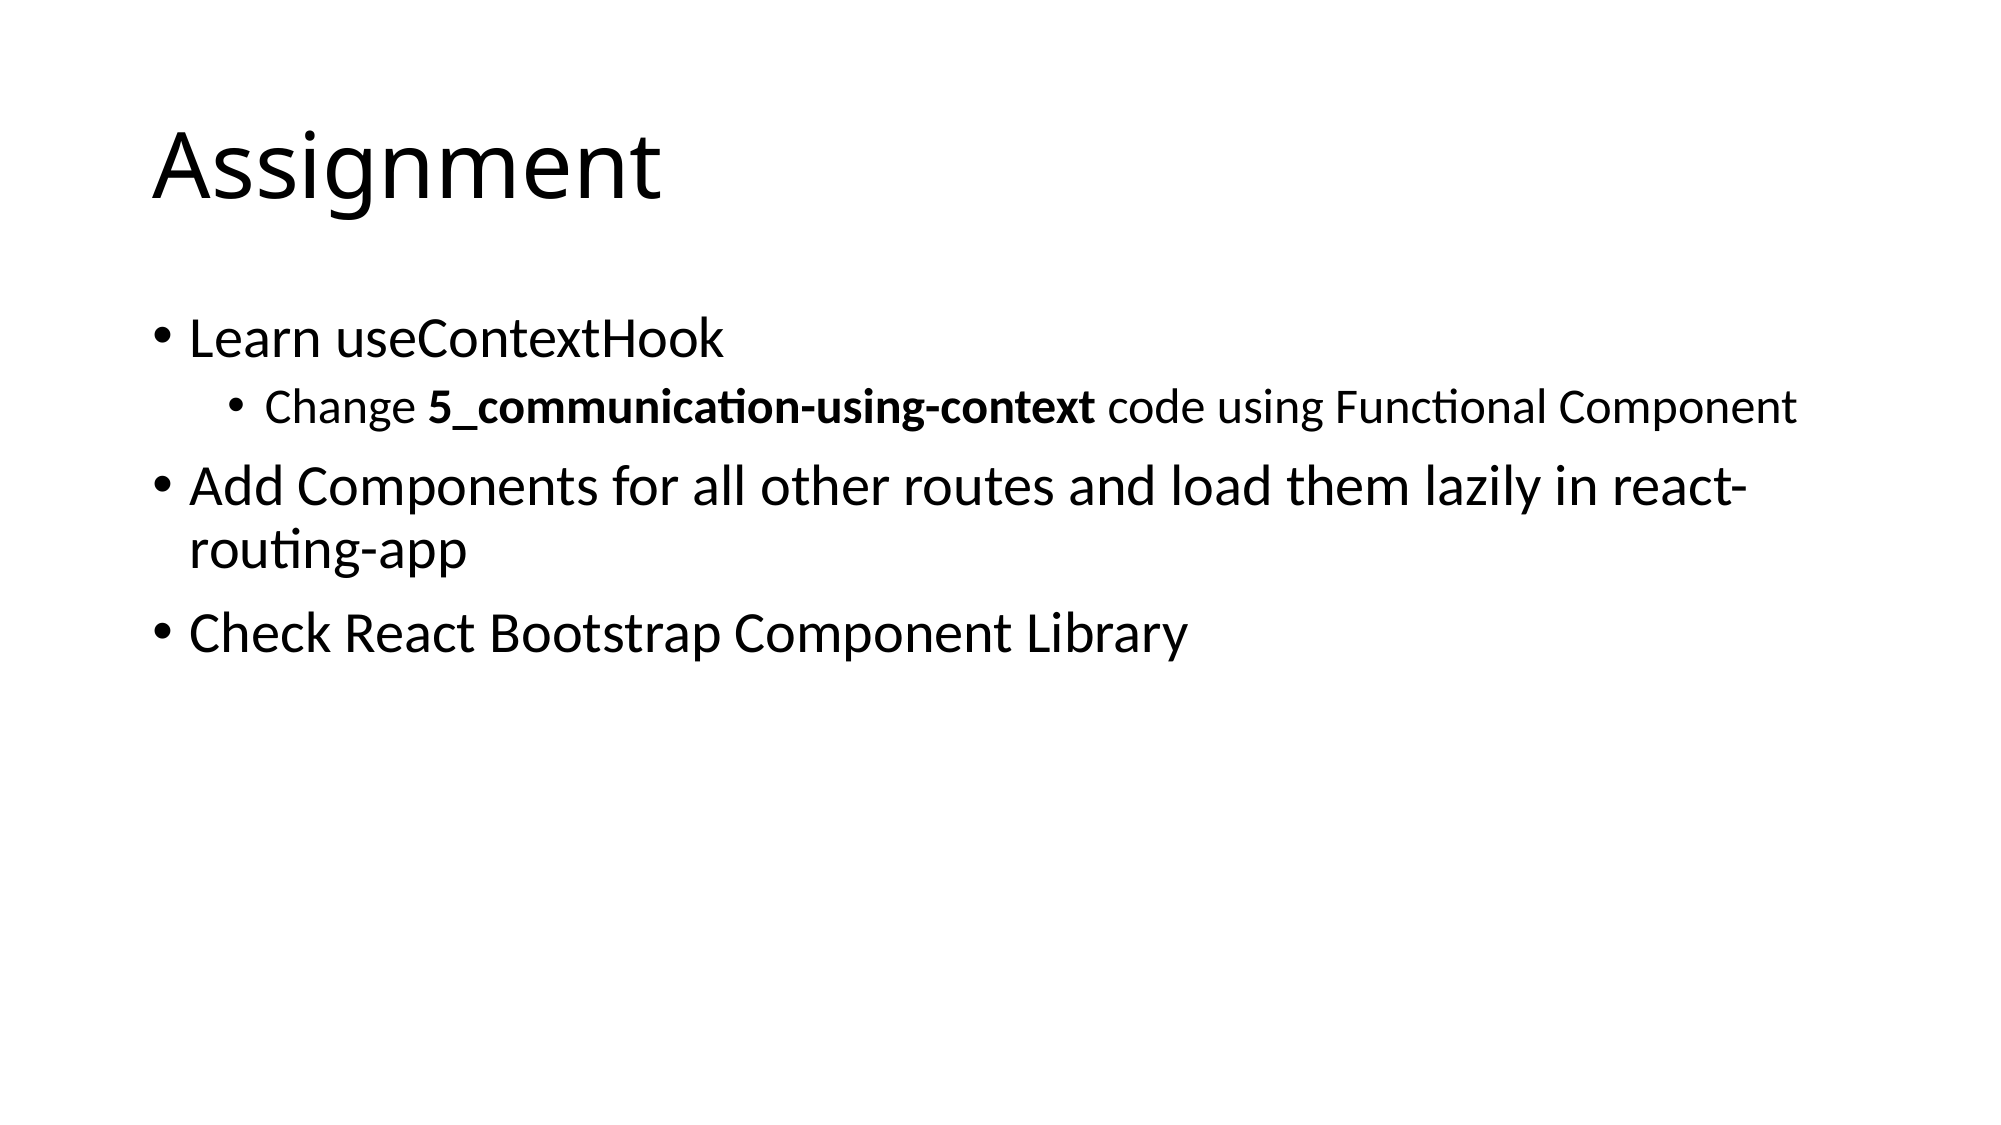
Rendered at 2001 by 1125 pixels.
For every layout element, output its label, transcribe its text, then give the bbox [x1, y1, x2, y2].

title Assignment [137, 59, 1863, 278]
list Learn useContextHook Change 5_communication-using-context code using Functional Component Add Components for all other routes and load them lazily in react-routing-app Check React Bootstrap Component Library [137, 299, 1863, 1014]
